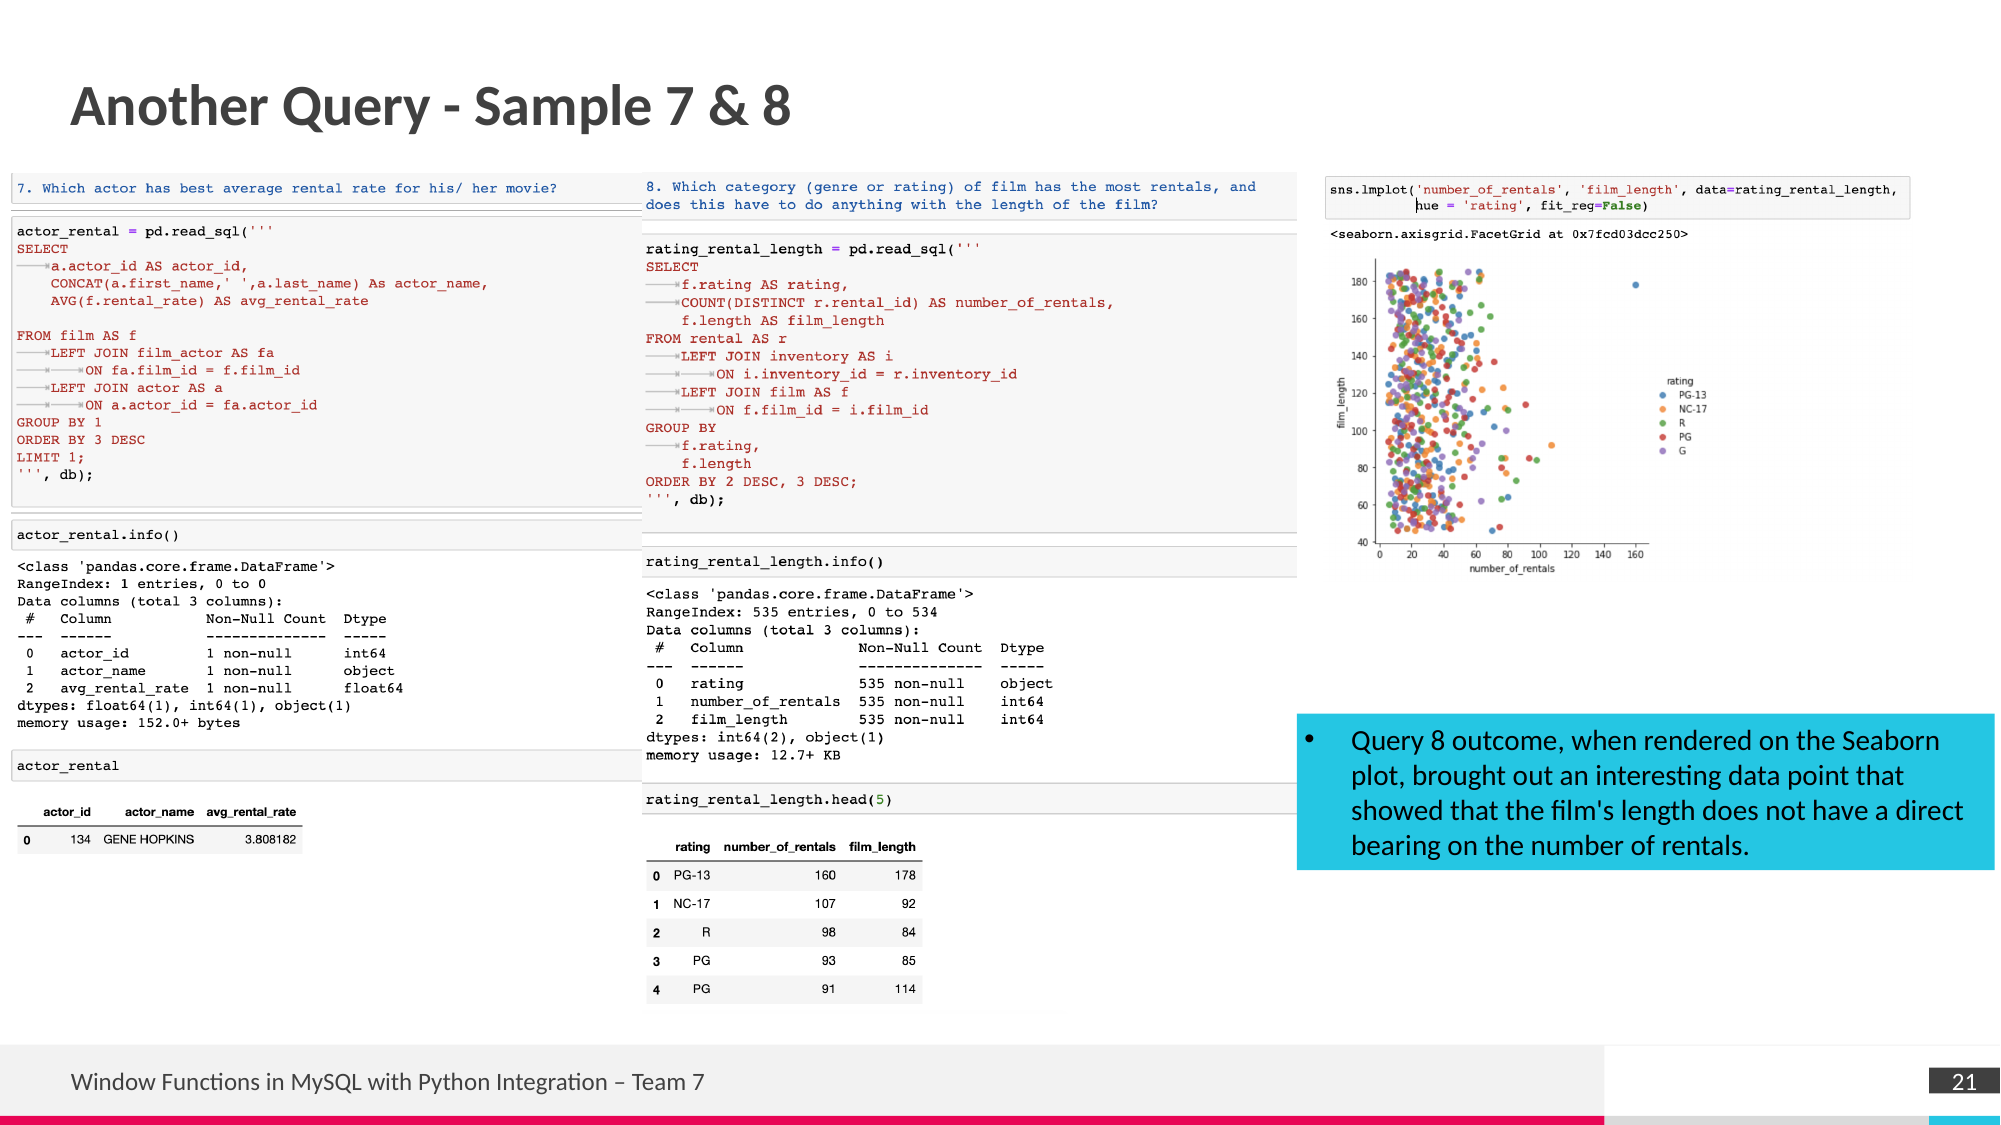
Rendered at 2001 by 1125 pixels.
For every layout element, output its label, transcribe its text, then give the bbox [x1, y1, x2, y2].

picture [1323, 173, 1913, 582]
title Another Query - Sample 7 & 8 [70, 70, 1932, 142]
slide_number 21 [1929, 1067, 2000, 1094]
picture [11, 172, 1298, 1015]
text_box Window Functions in MySQL with Python Integration – Team 7 [70, 1067, 1000, 1094]
text_box Query 8 outcome, when rendered on the Seaborn plot, brought out an interesting data point that showed that the film's length does not have a direct bearing on the number of rentals. [1302, 713, 1995, 871]
